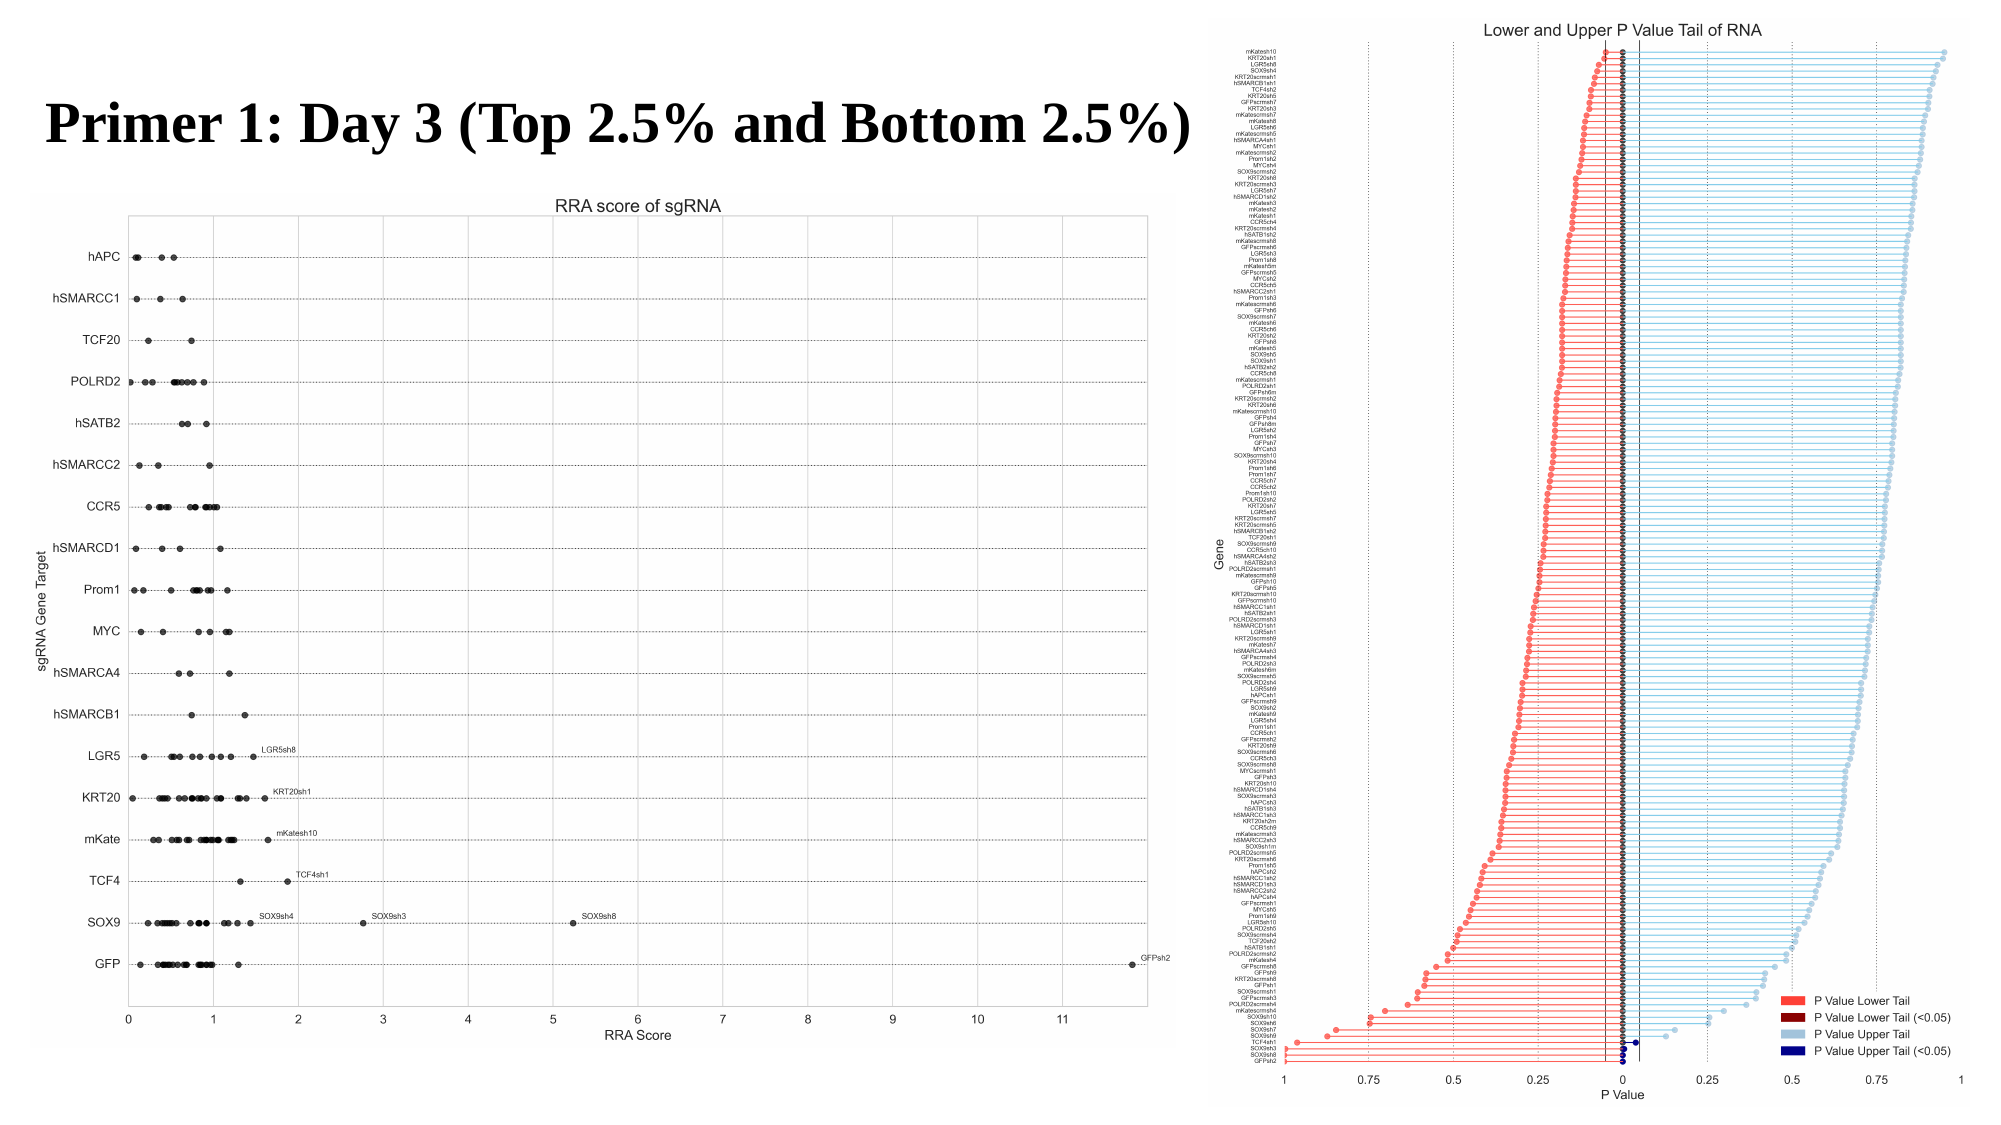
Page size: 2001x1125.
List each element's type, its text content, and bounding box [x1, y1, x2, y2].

text_box Primer 1: Day 3 (Top 2.5% and Bottom 2.5%) [30, 77, 1208, 162]
picture [30, 193, 1176, 1048]
picture [1208, 17, 1970, 1107]
